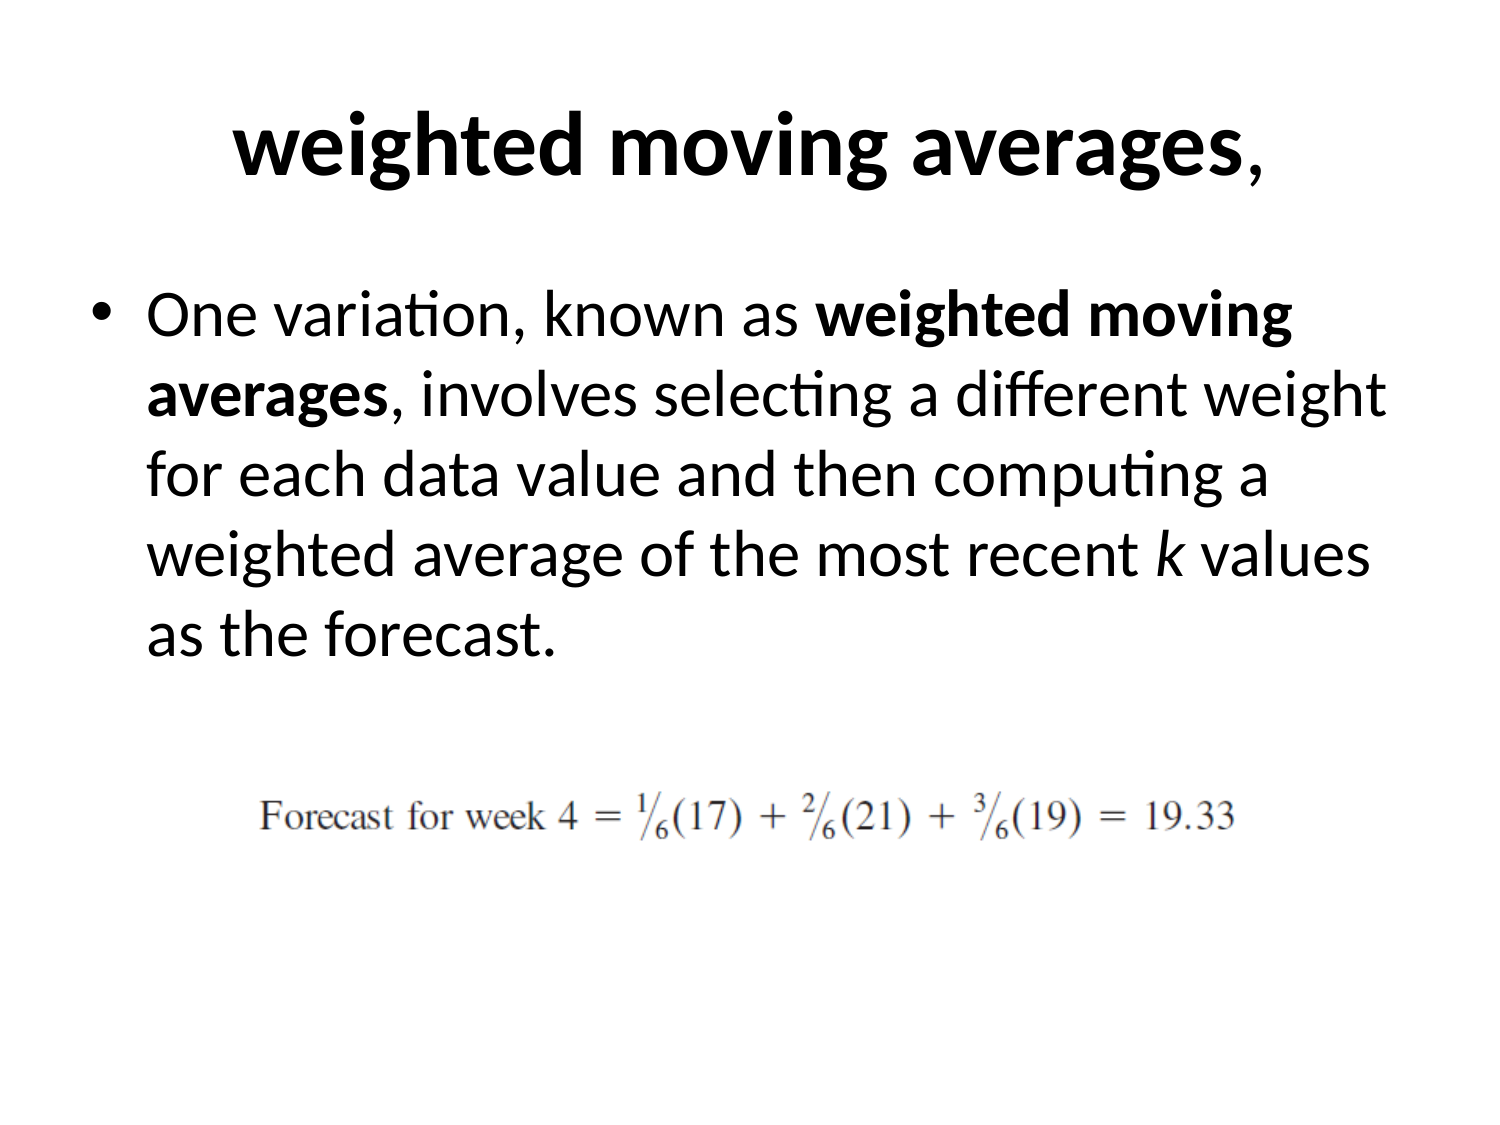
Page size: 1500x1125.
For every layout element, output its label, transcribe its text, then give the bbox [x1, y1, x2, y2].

picture [172, 749, 1339, 885]
title weighted moving averages, [75, 45, 1425, 233]
list One variation, known as weighted moving averages, involves selecting a different weight for each data value and then computing a weighted average of the most recent k values as the forecast. [75, 262, 1425, 1005]
